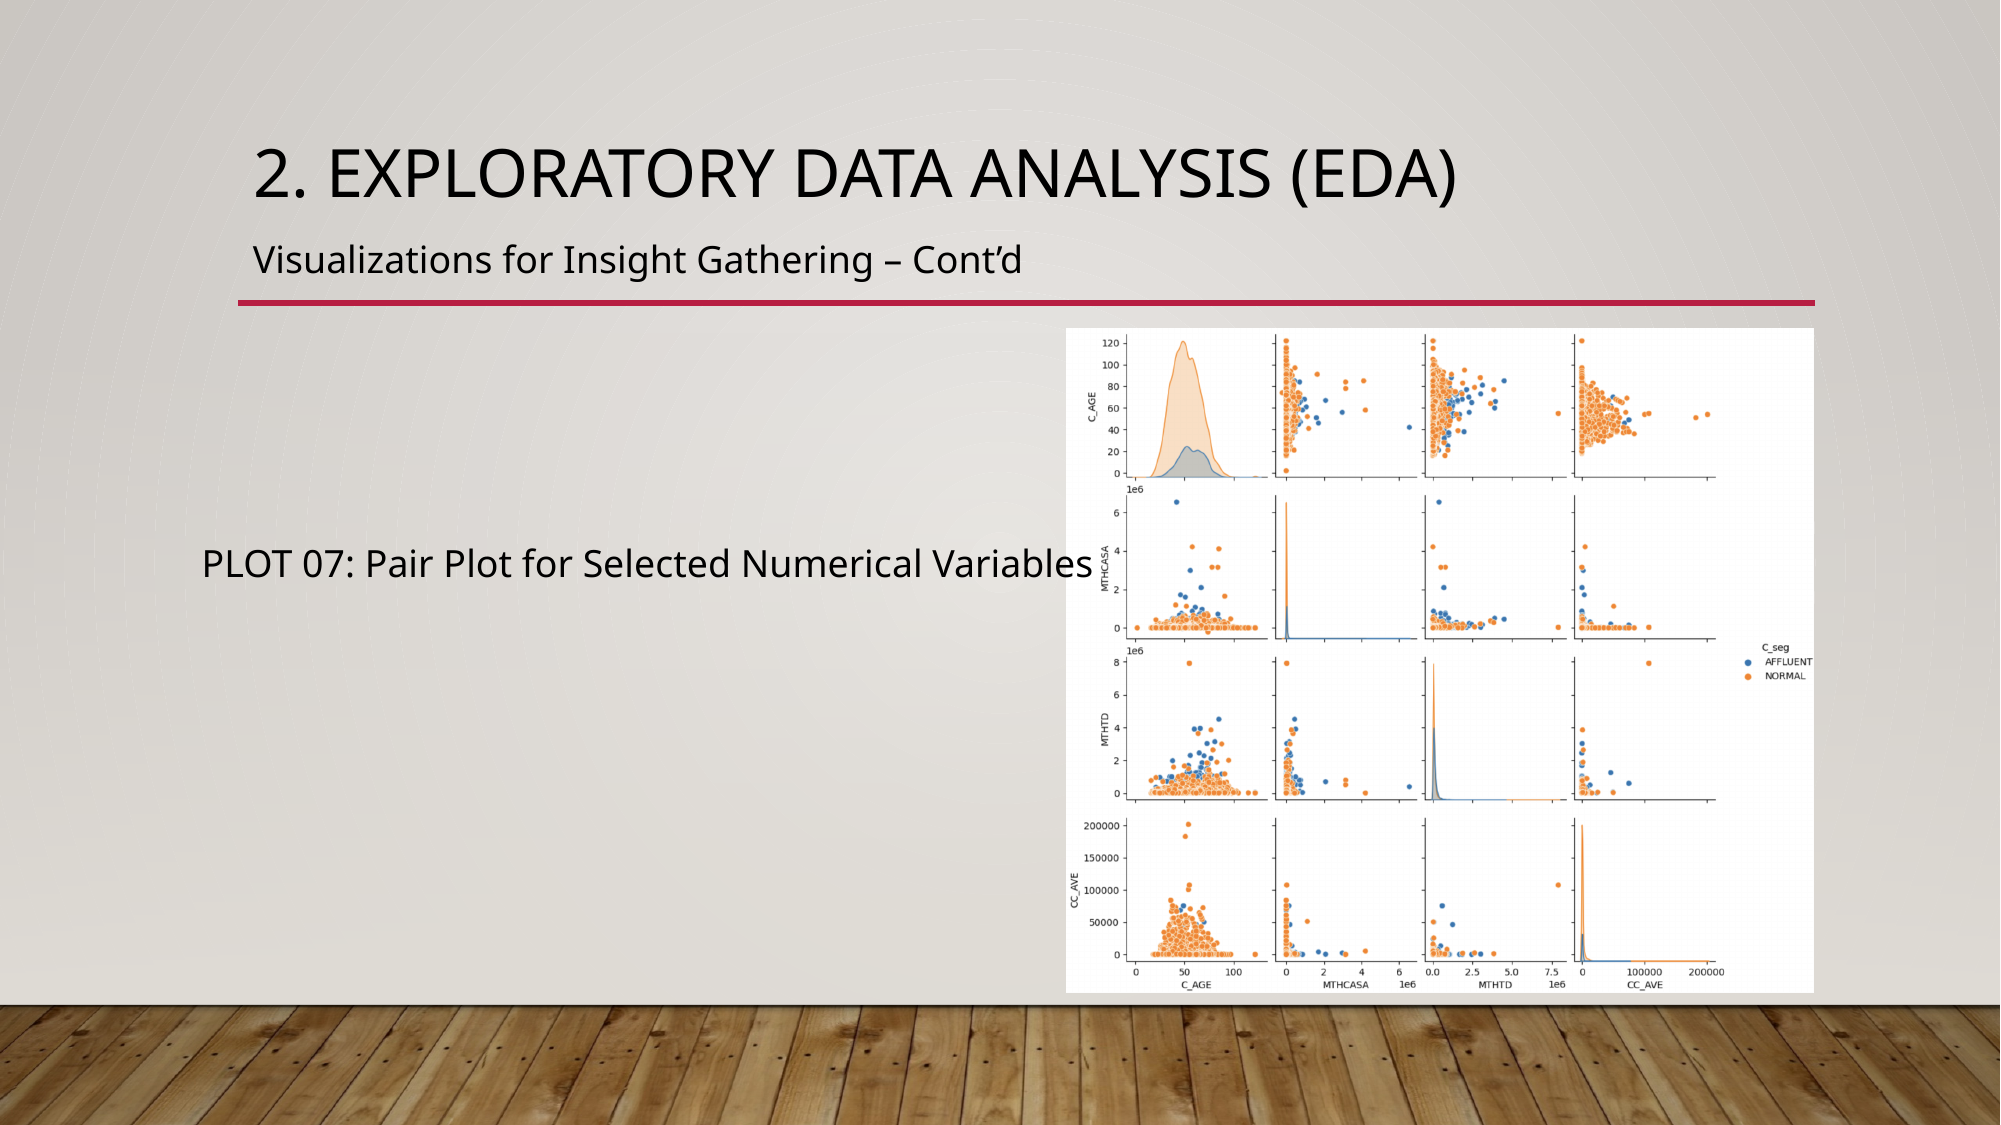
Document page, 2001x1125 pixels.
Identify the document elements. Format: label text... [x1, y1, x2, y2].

text_box Visualizations for Insight Gathering – Cont’d [238, 228, 1144, 288]
text_box PLOT 07: Pair Plot for Selected Numerical Variables [186, 532, 1066, 592]
picture [1066, 328, 1814, 994]
title 2. Exploratory Data Analysis (EDA) [238, 131, 1814, 305]
picture [0, 1005, 2000, 1125]
